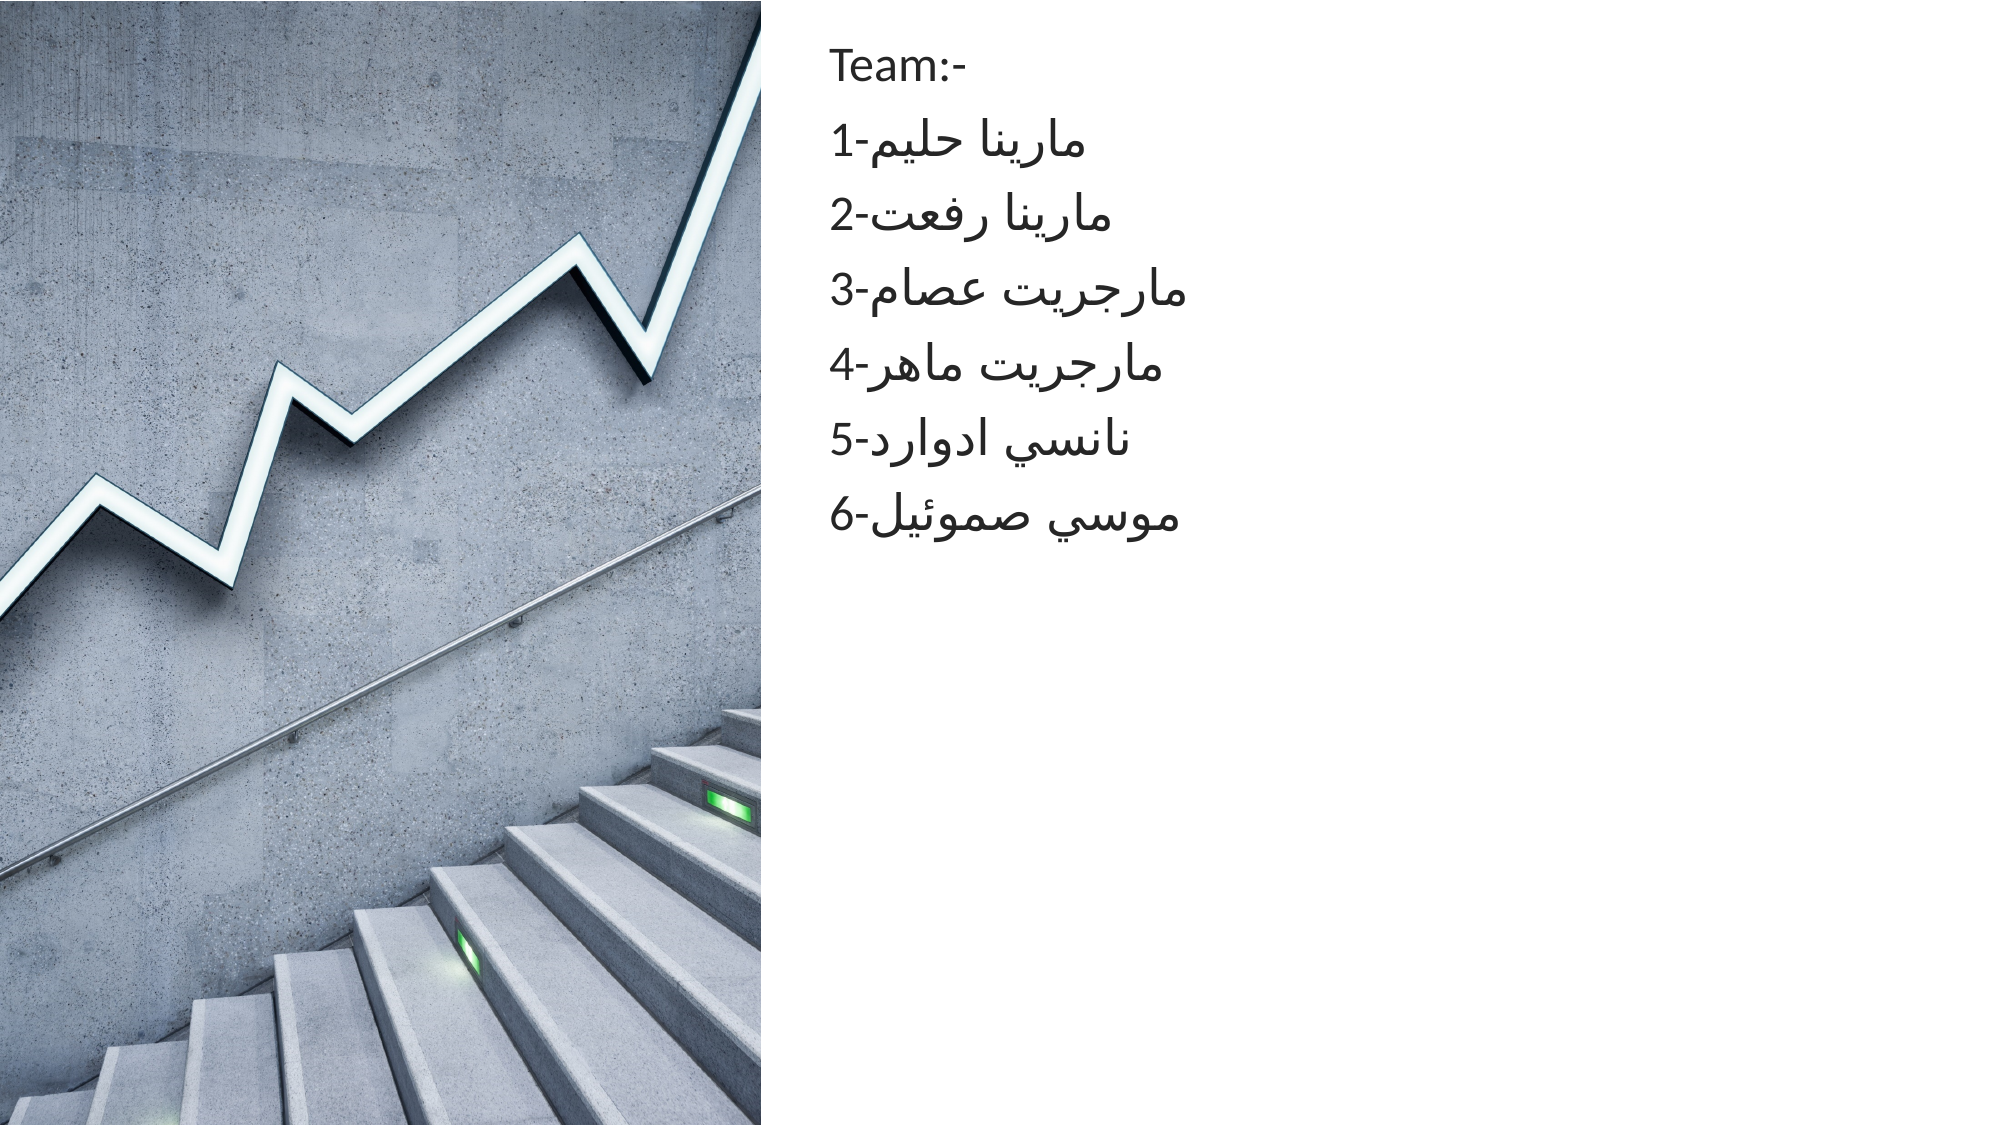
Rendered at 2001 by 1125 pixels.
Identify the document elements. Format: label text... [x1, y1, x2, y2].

picture [0, 1, 761, 1125]
subtitle Team:- 1-مارينا حليم 2-مارينا رفعت 3-مارجريت عصام 4-مارجريت ماهر 5-نانسي ادوارد 6-موسي صموئيل [814, 30, 1897, 935]
